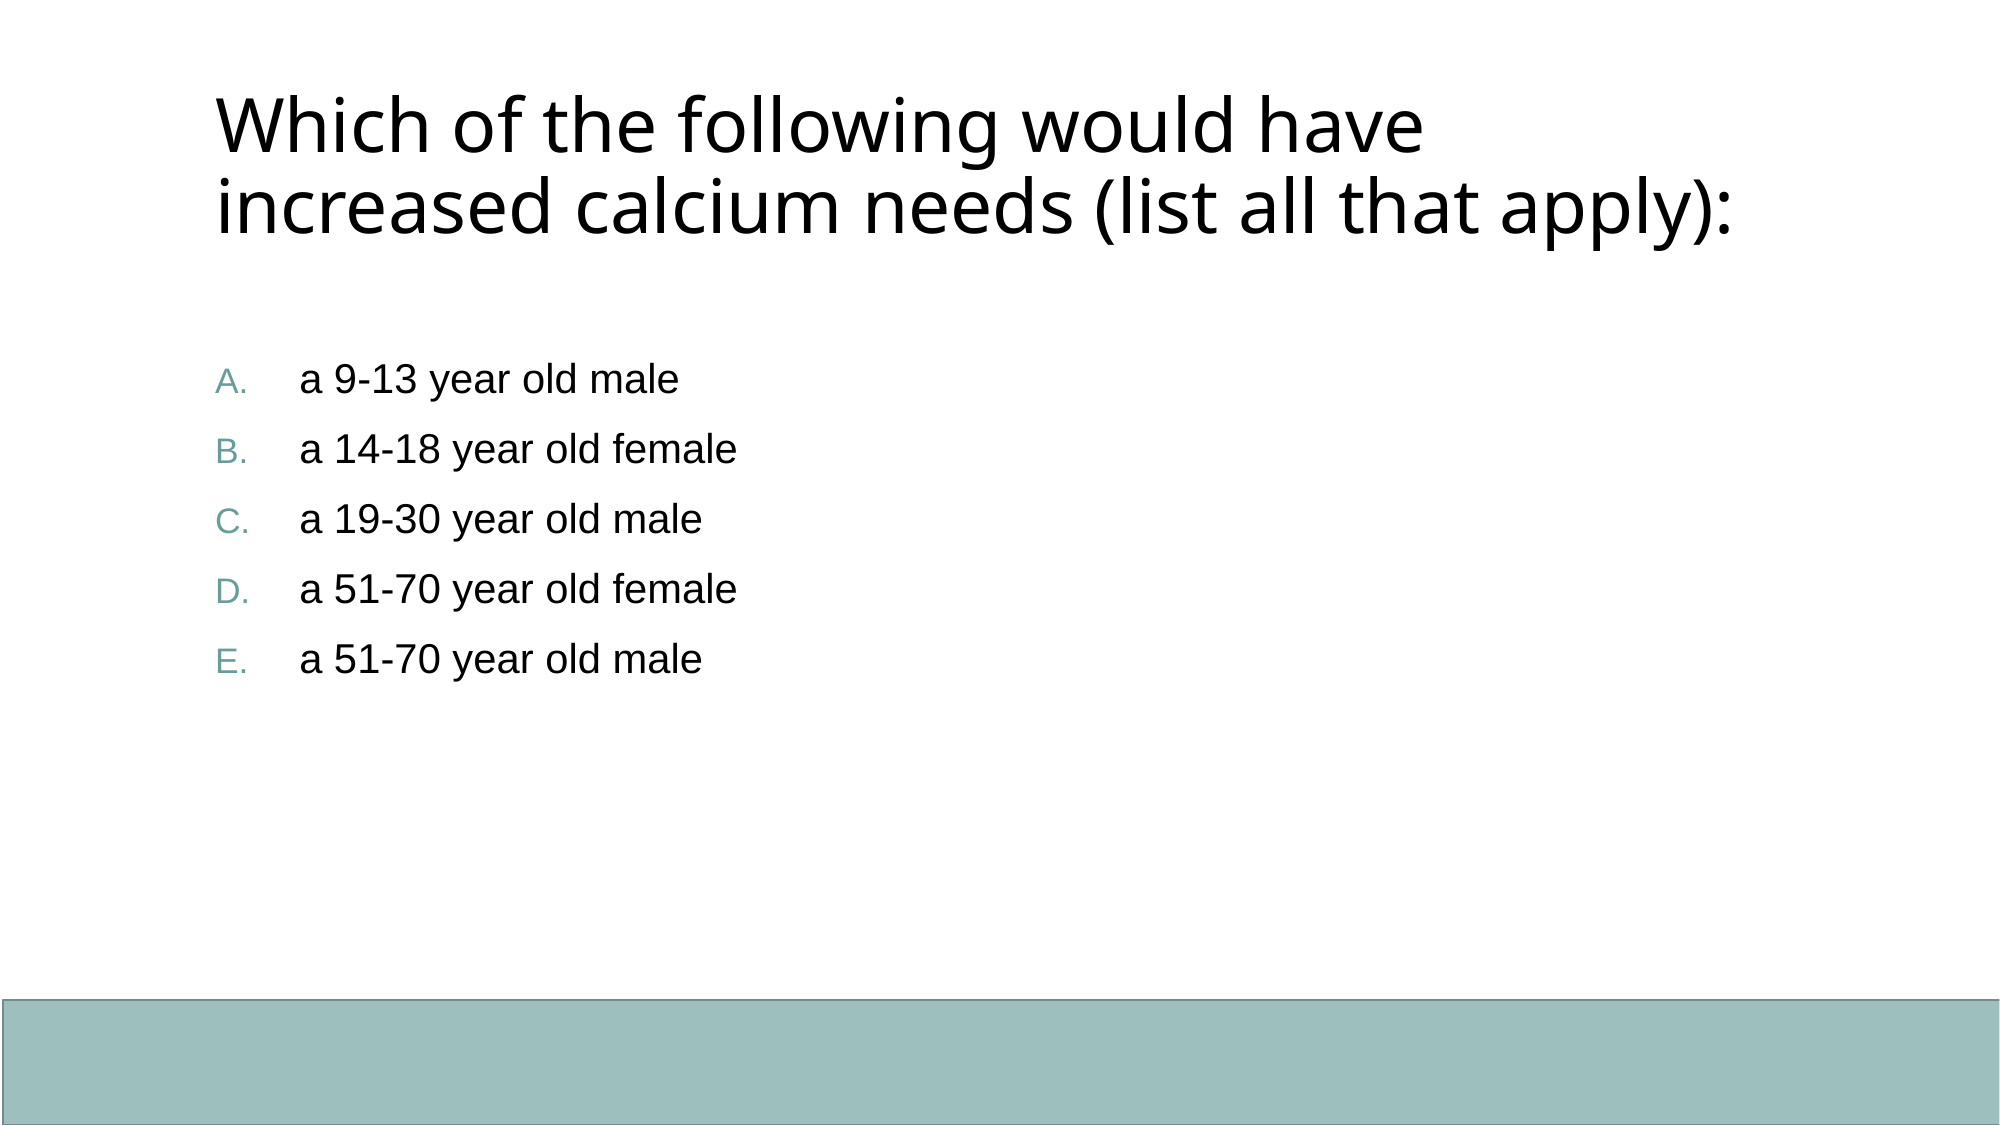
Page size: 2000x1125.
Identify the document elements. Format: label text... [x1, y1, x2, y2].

title Which of the following would have increased calcium needs (list all that apply): [199, 24, 1800, 313]
text_box [2, 999, 2000, 1125]
list a 9-13 year old male a 14-18 year old female a 19-30 year old male a 51-70 year old female a 51-70 year old male [199, 350, 1800, 999]
